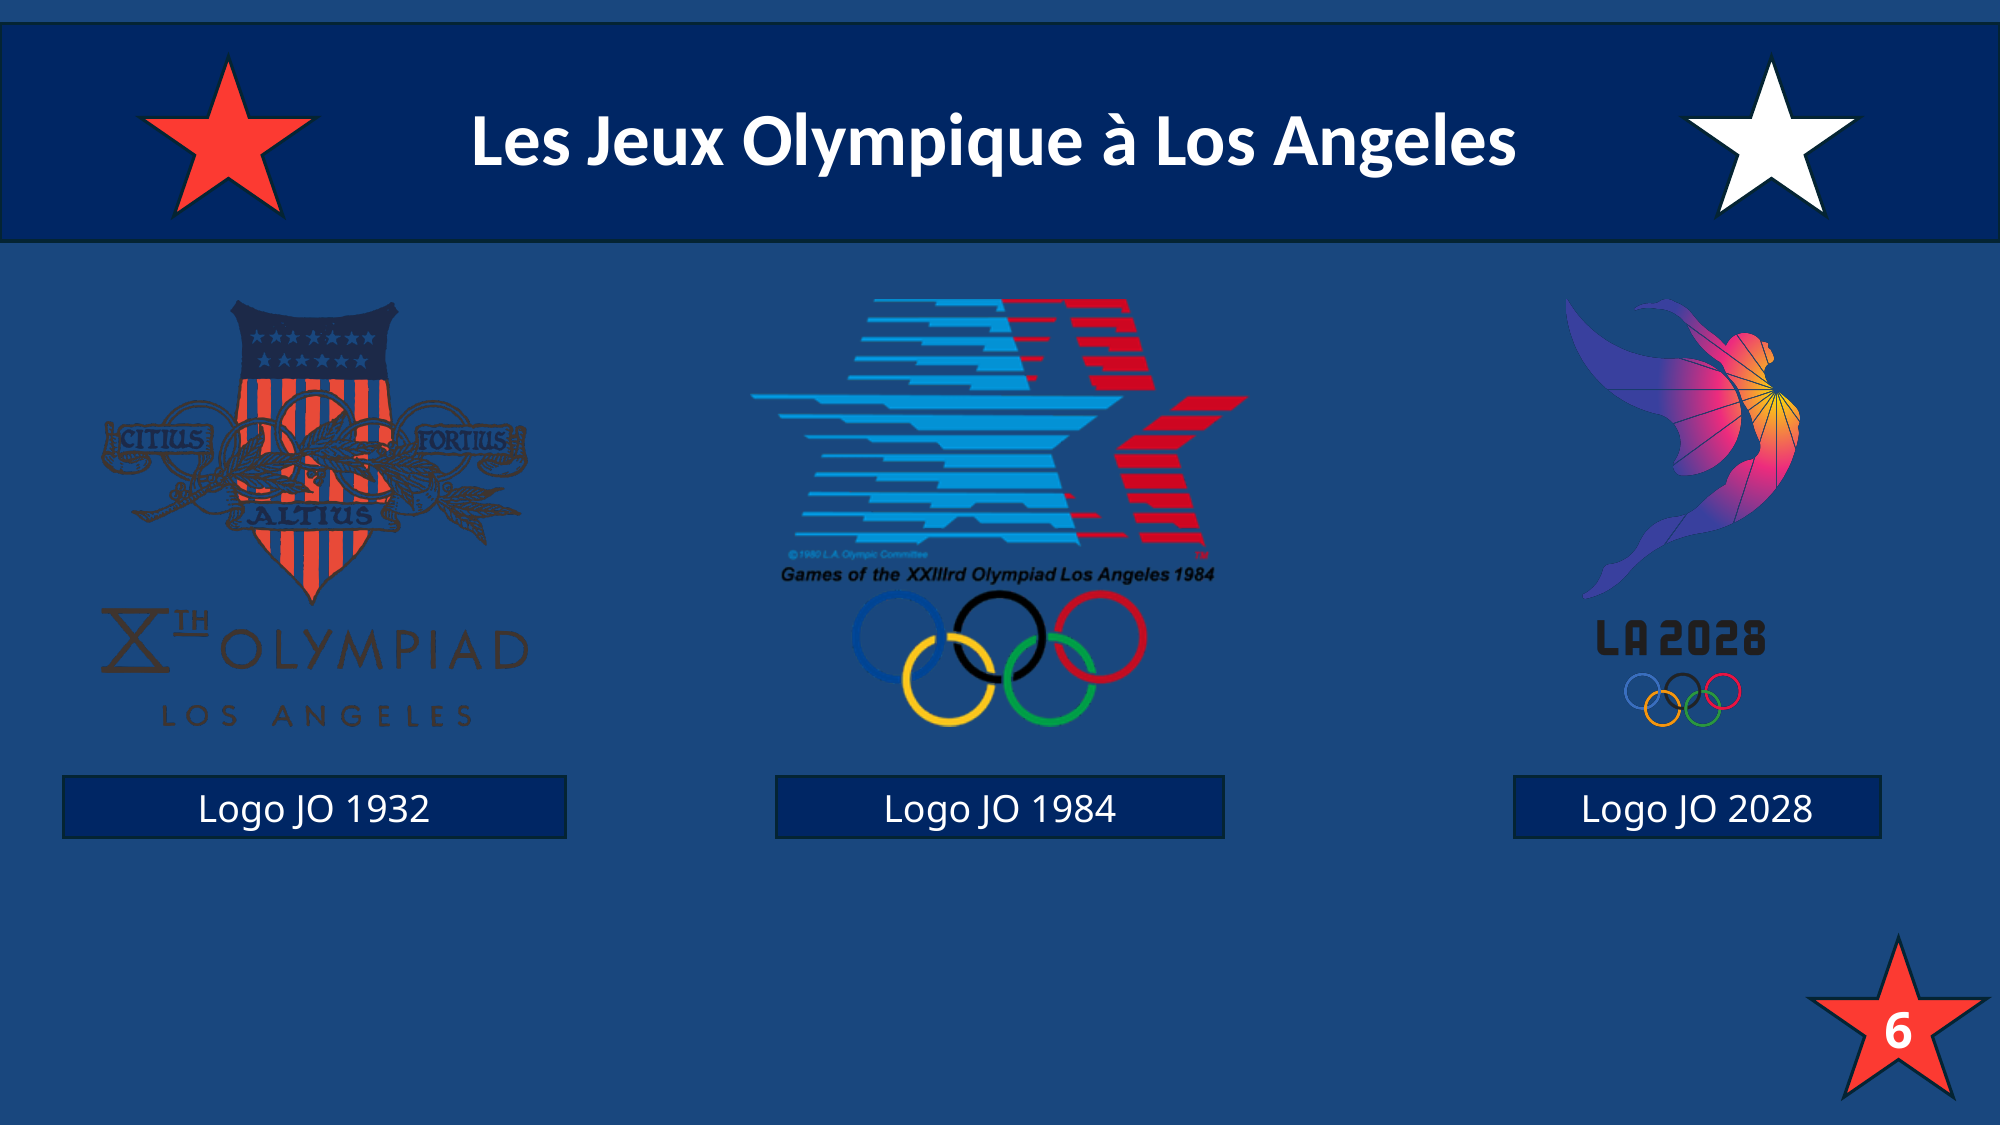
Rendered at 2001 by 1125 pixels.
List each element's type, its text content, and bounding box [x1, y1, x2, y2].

picture [1565, 299, 1800, 727]
picture [101, 300, 528, 727]
text_box Les Jeux Olympique à Los Angeles [456, 83, 1543, 188]
text_box [0, 23, 2000, 241]
picture [750, 299, 1250, 727]
text_box Logo JO 1932 [63, 776, 566, 838]
text_box 6 [1810, 937, 1988, 1098]
text_box Logo JO 1984 [776, 776, 1224, 838]
text_box [139, 56, 317, 217]
text_box Logo JO 2028 [1514, 776, 1881, 838]
text_box [1682, 56, 1860, 217]
